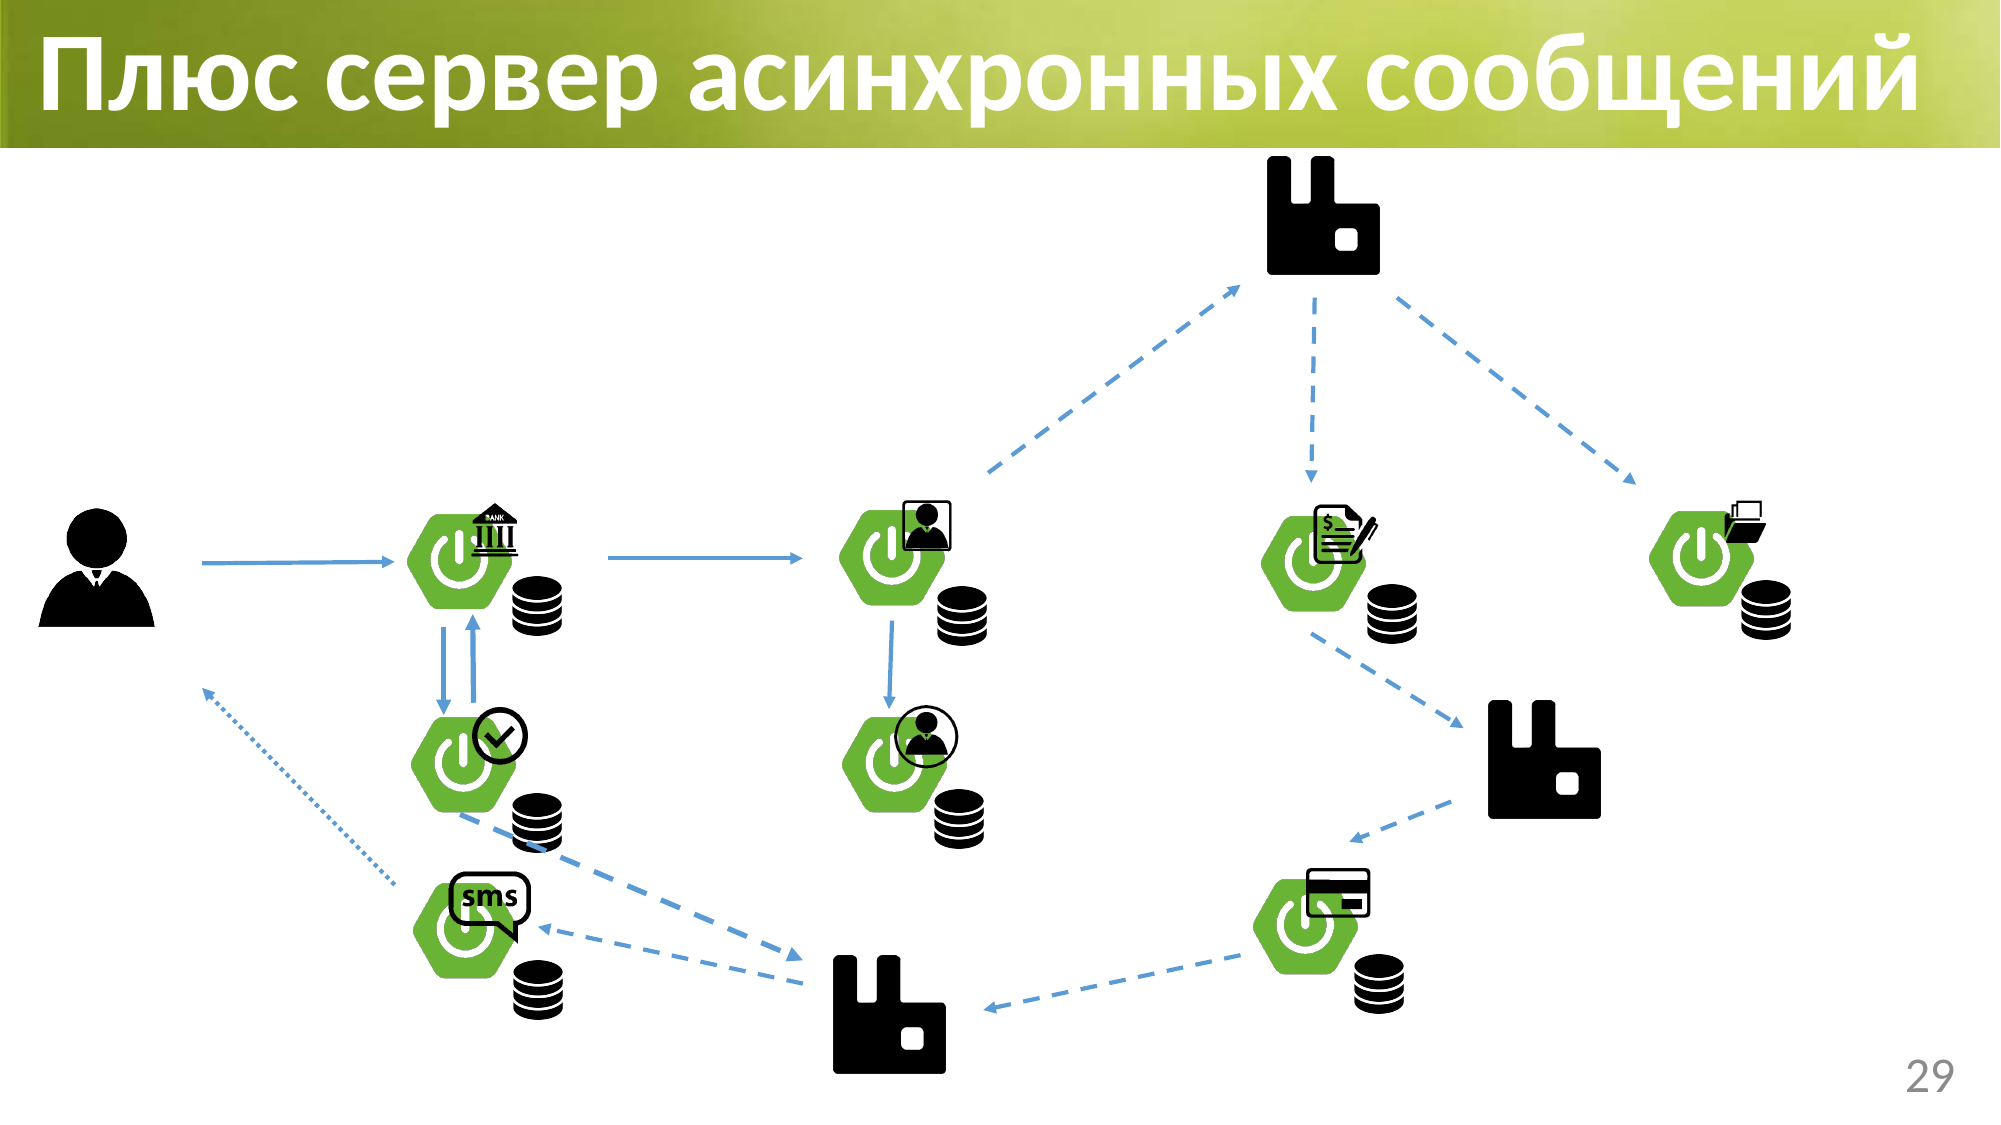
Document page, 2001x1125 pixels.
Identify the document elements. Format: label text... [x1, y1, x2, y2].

picture [1636, 499, 1796, 640]
picture [394, 502, 567, 636]
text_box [1349, 801, 1452, 842]
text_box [1311, 633, 1464, 729]
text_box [988, 284, 1241, 473]
picture [398, 705, 567, 824]
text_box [568, 926, 804, 984]
picture [400, 871, 568, 1020]
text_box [1396, 297, 1637, 485]
picture [1488, 700, 1601, 819]
picture [1248, 504, 1422, 644]
picture [826, 498, 992, 646]
slide_number 29 [1520, 1042, 1971, 1103]
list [38, 508, 155, 627]
picture [0, 0, 2000, 148]
picture [1240, 867, 1409, 1014]
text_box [459, 814, 803, 961]
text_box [202, 687, 395, 885]
picture [1267, 156, 1380, 275]
picture [833, 955, 946, 1074]
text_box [983, 955, 1241, 1011]
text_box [889, 620, 893, 705]
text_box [1311, 297, 1315, 483]
picture [829, 705, 989, 849]
